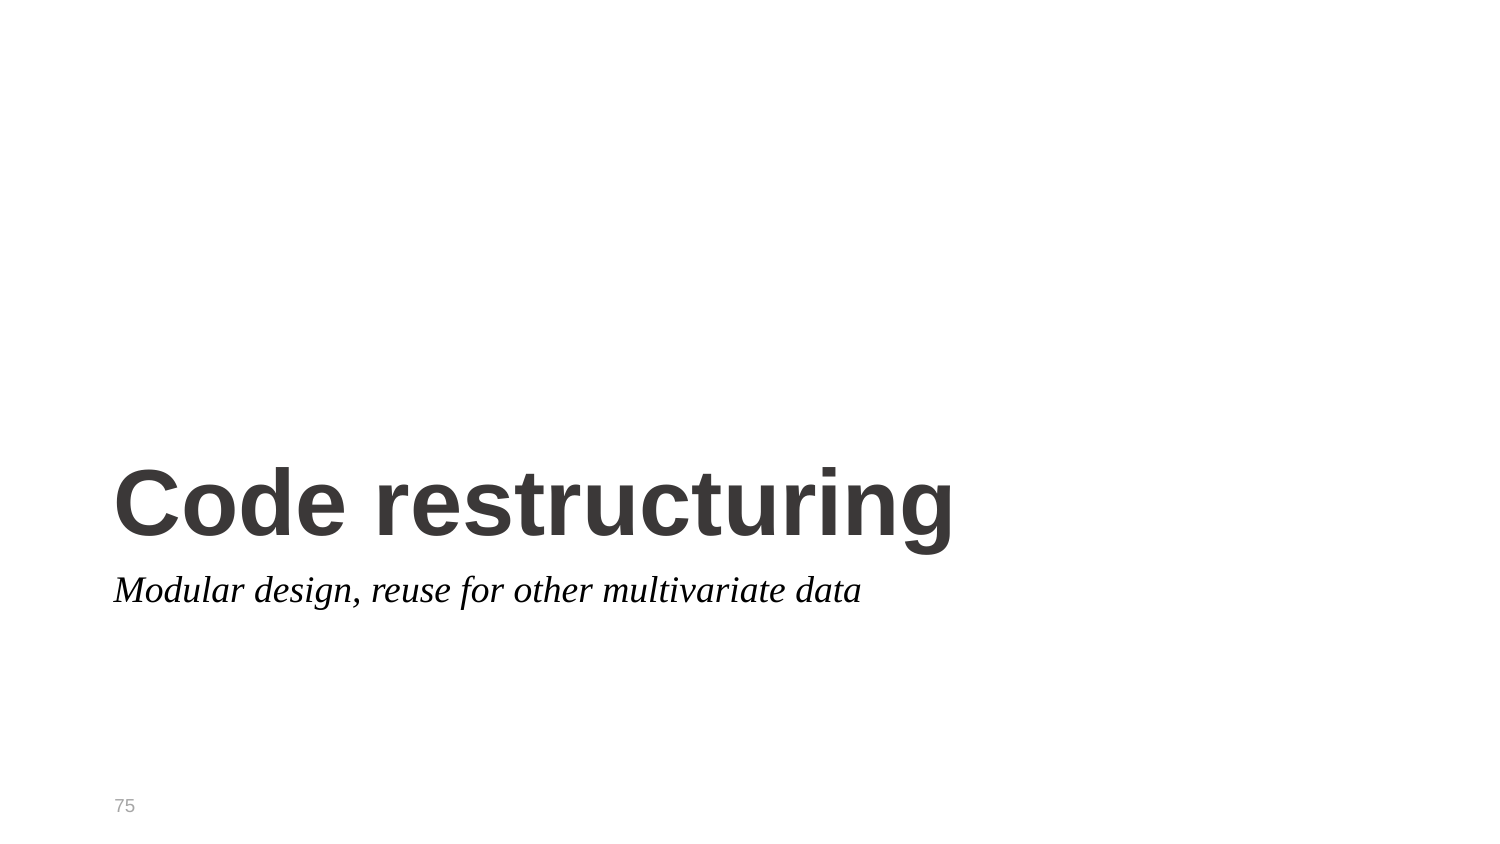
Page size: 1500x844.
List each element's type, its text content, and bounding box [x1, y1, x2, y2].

slide_number 75 [103, 782, 441, 827]
title Code restructuring [102, 210, 1397, 562]
list Modular design, reuse for other multivariate data [102, 564, 1397, 750]
